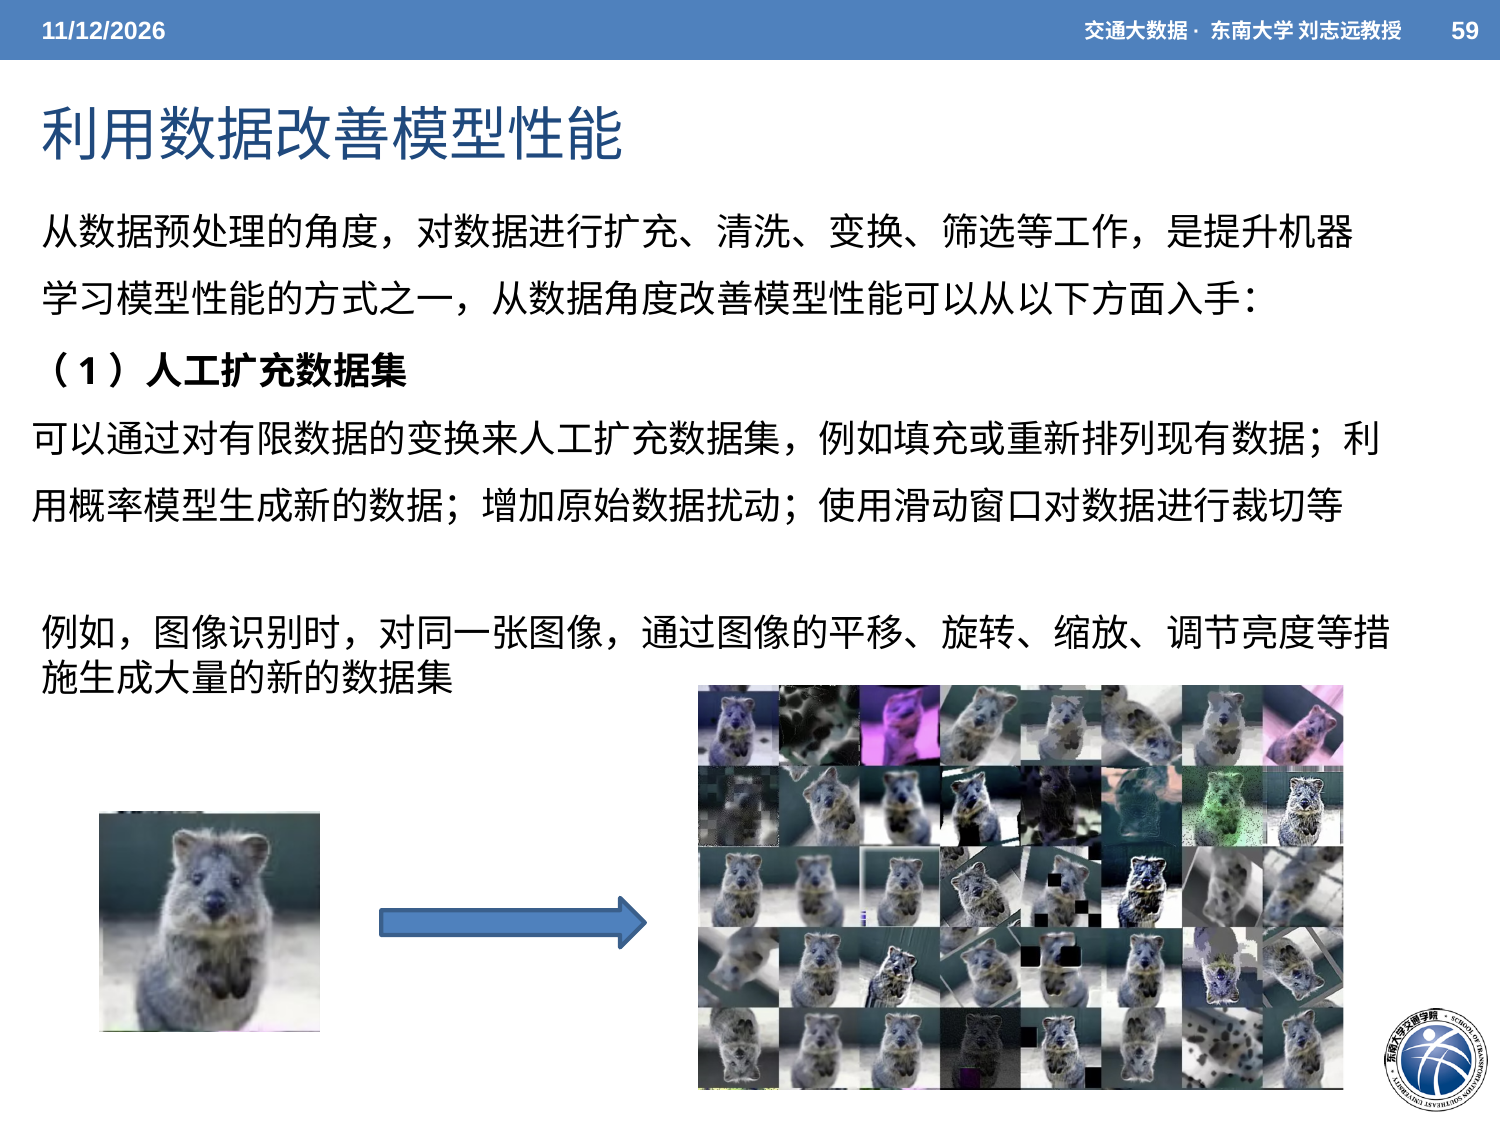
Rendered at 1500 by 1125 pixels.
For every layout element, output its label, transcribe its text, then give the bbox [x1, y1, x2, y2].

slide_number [26, 2, 502, 58]
picture [1384, 1008, 1489, 1112]
text_box 例如，图像识别时，对同一张图像，通过图像的平移、旋转、缩放、调节亮度等措施生成大量的新的数据集 [26, 601, 1437, 707]
text_box （1）人工扩充数据集 可以通过对有限数据的变换来人工扩充数据集，例如填充或重新排列现有数据；利用概率模型生成新的数据；增加原始数据扰动；使用滑动窗口对数据进行裁切等 [16, 317, 1409, 535]
text_box 从数据预处理的角度，对数据进行扩充、清洗、变换、筛选等工作，是提升机器学习模型性能的方式之一，从数据角度改善模型性能可以从以下方面入手： [26, 177, 1402, 317]
footer 交通大数据· 东南大学 刘志远教授 [624, 2, 1418, 58]
picture [99, 811, 321, 1032]
picture [698, 684, 1345, 1090]
slide_number 59 [1436, 2, 1500, 58]
text_box [379, 895, 647, 950]
title 利用数据改善模型性能 [26, 72, 1377, 177]
